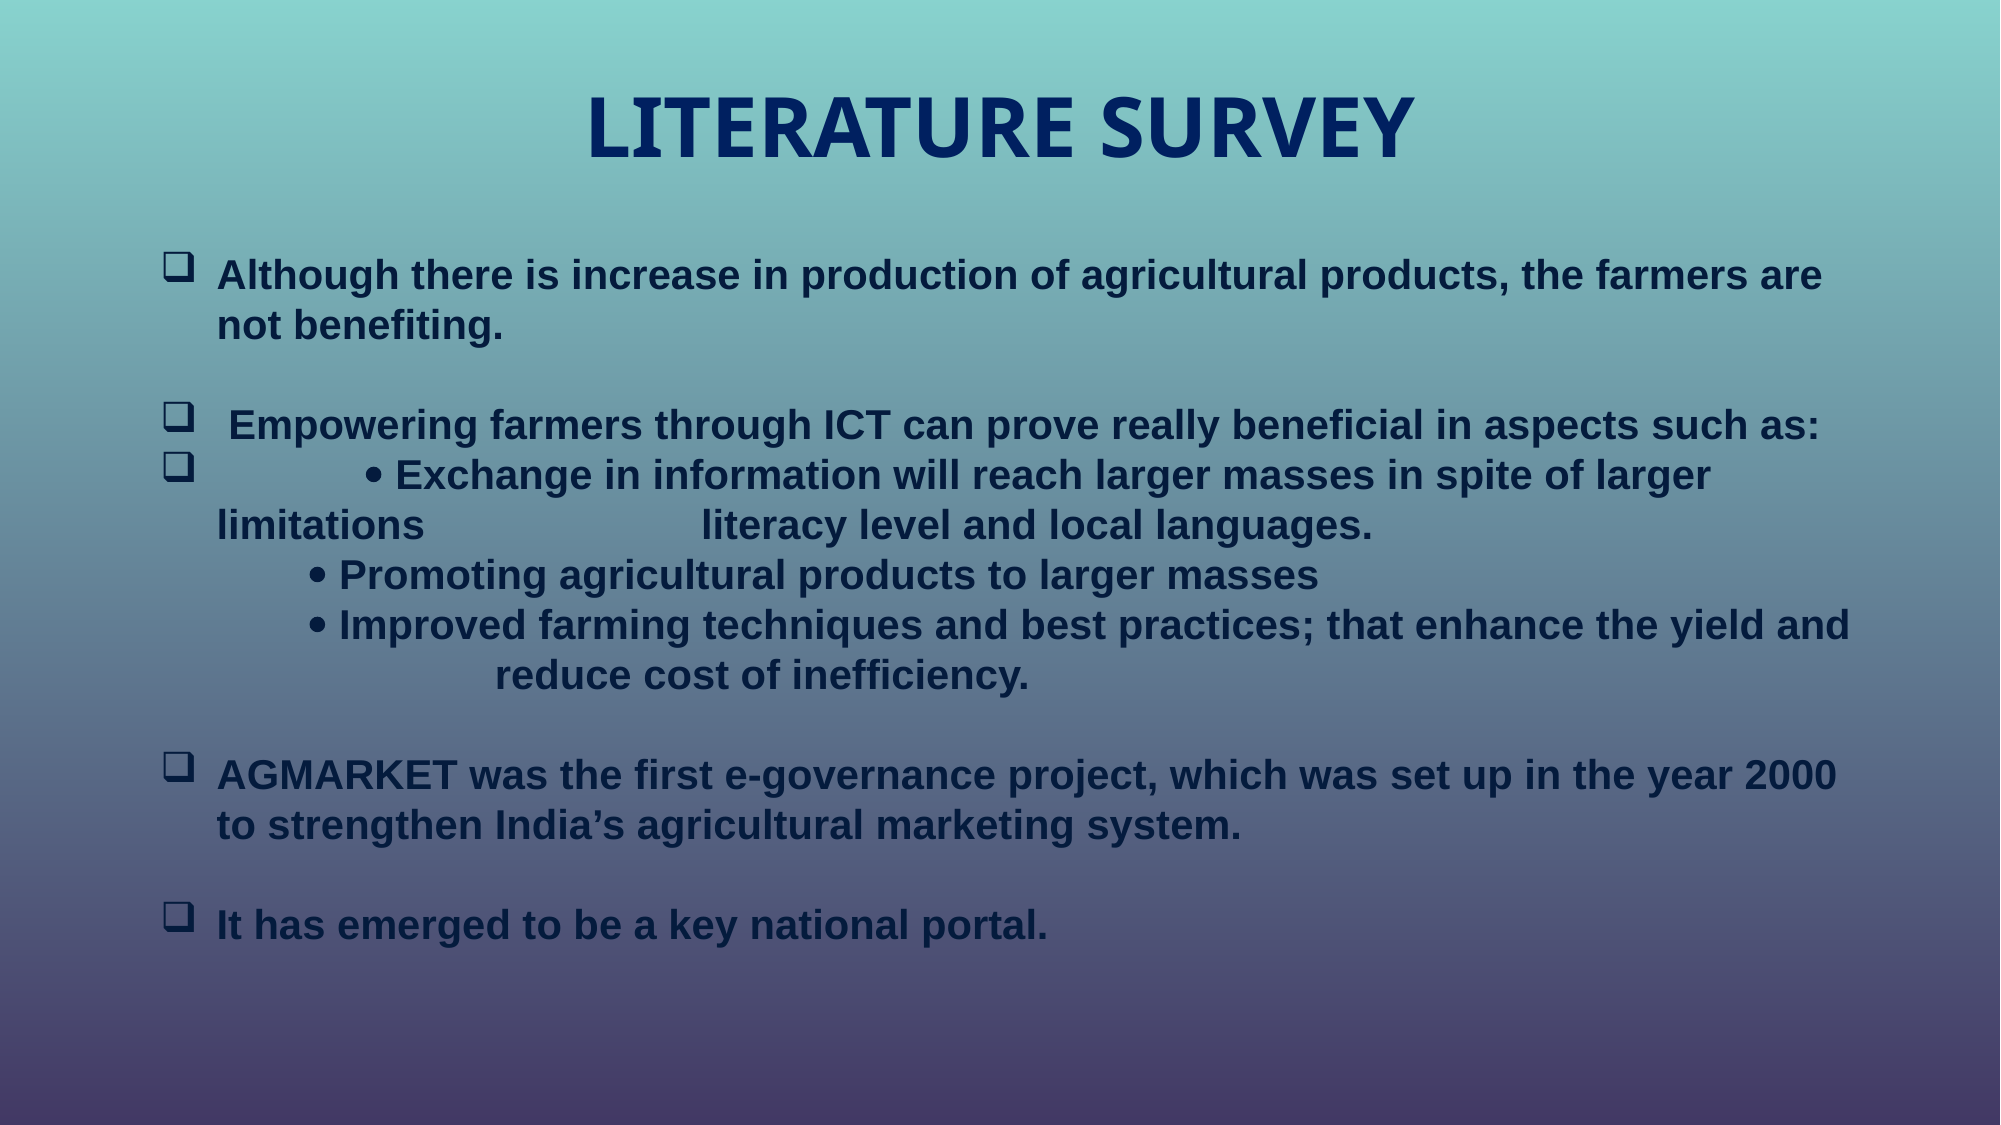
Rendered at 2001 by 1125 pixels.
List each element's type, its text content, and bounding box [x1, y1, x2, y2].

subtitle Although there is increase in production of agricultural products, the farmers are not benefiting. Empowering farmers through ICT can prove really beneficial in aspects such as:  Exchange in information will reach larger masses in spite of larger limitations literacy level and local languages.  Promoting agricultural products to larger masses  Improved farming techniques and best practices; that enhance the yield and reduce cost of inefficiency. AGMARKET was the first e-governance project, which was set up in the year 2000 to strengthen India’s agricultural marketing system. It has emerged to be a key national portal. [120, 232, 1891, 1031]
title LITERATURE SURVEY [300, 42, 1700, 190]
